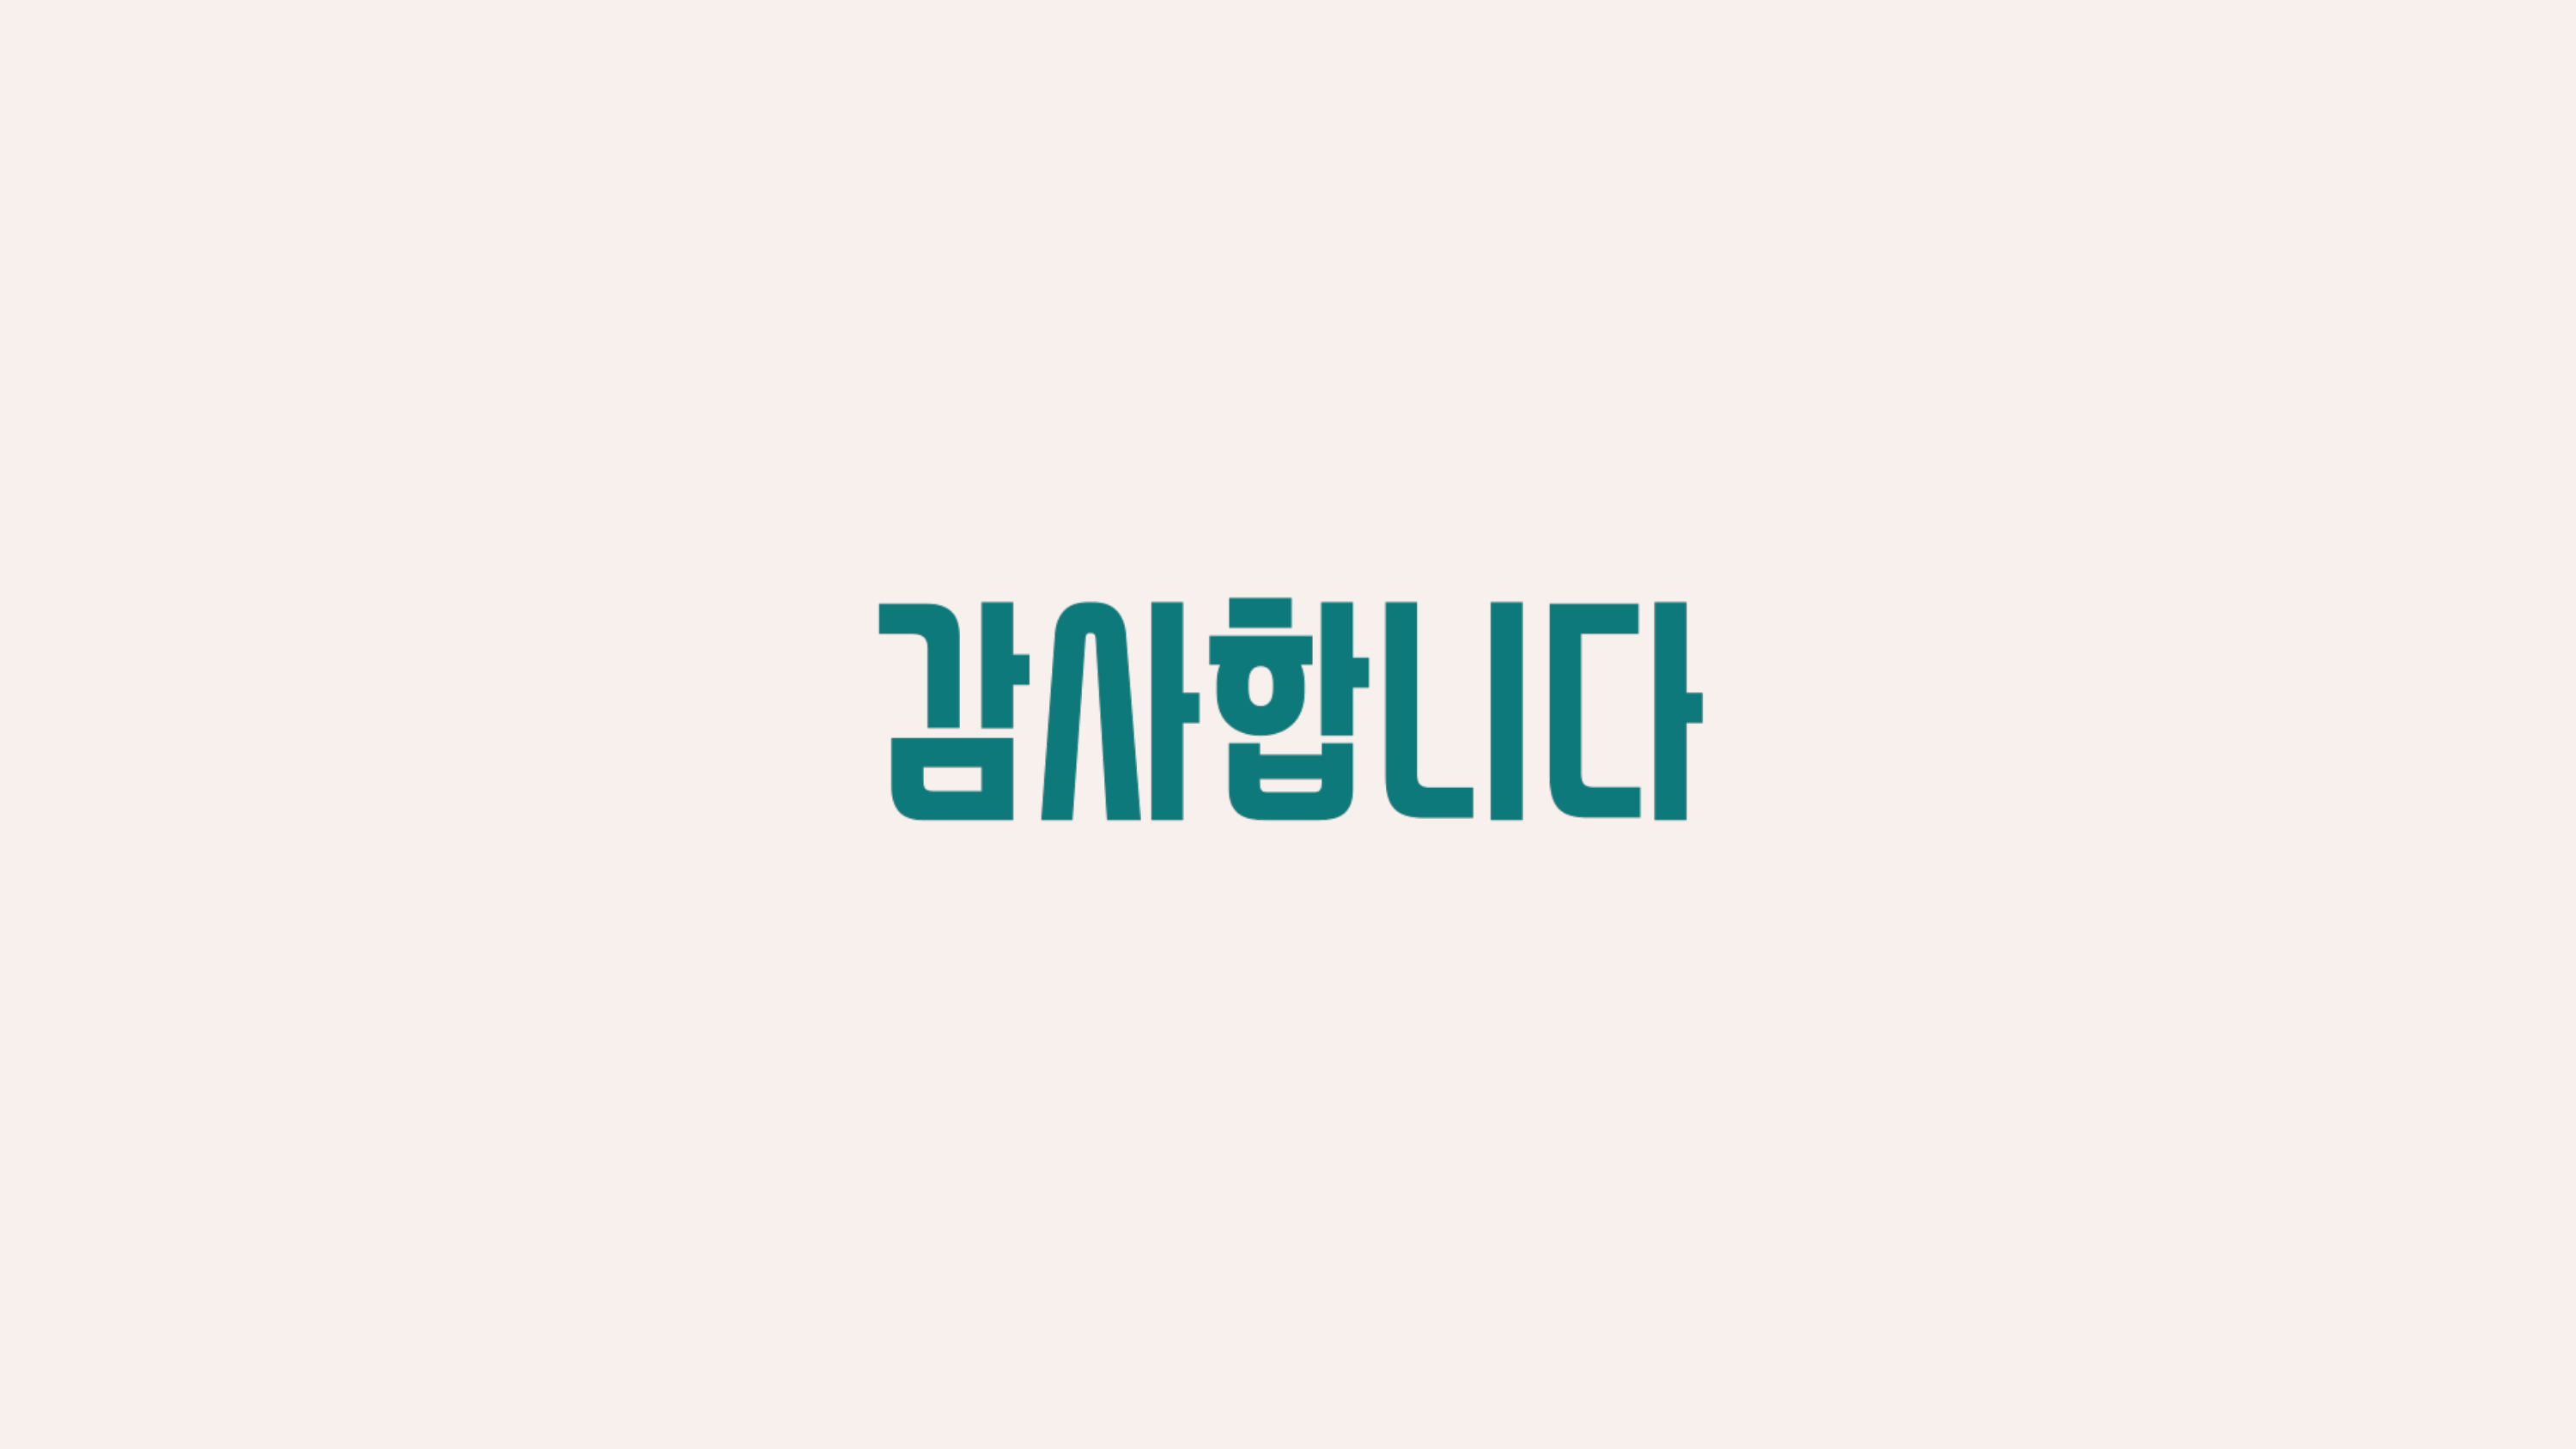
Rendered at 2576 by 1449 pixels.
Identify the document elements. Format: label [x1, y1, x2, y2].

picture [485, 488, 1830, 946]
